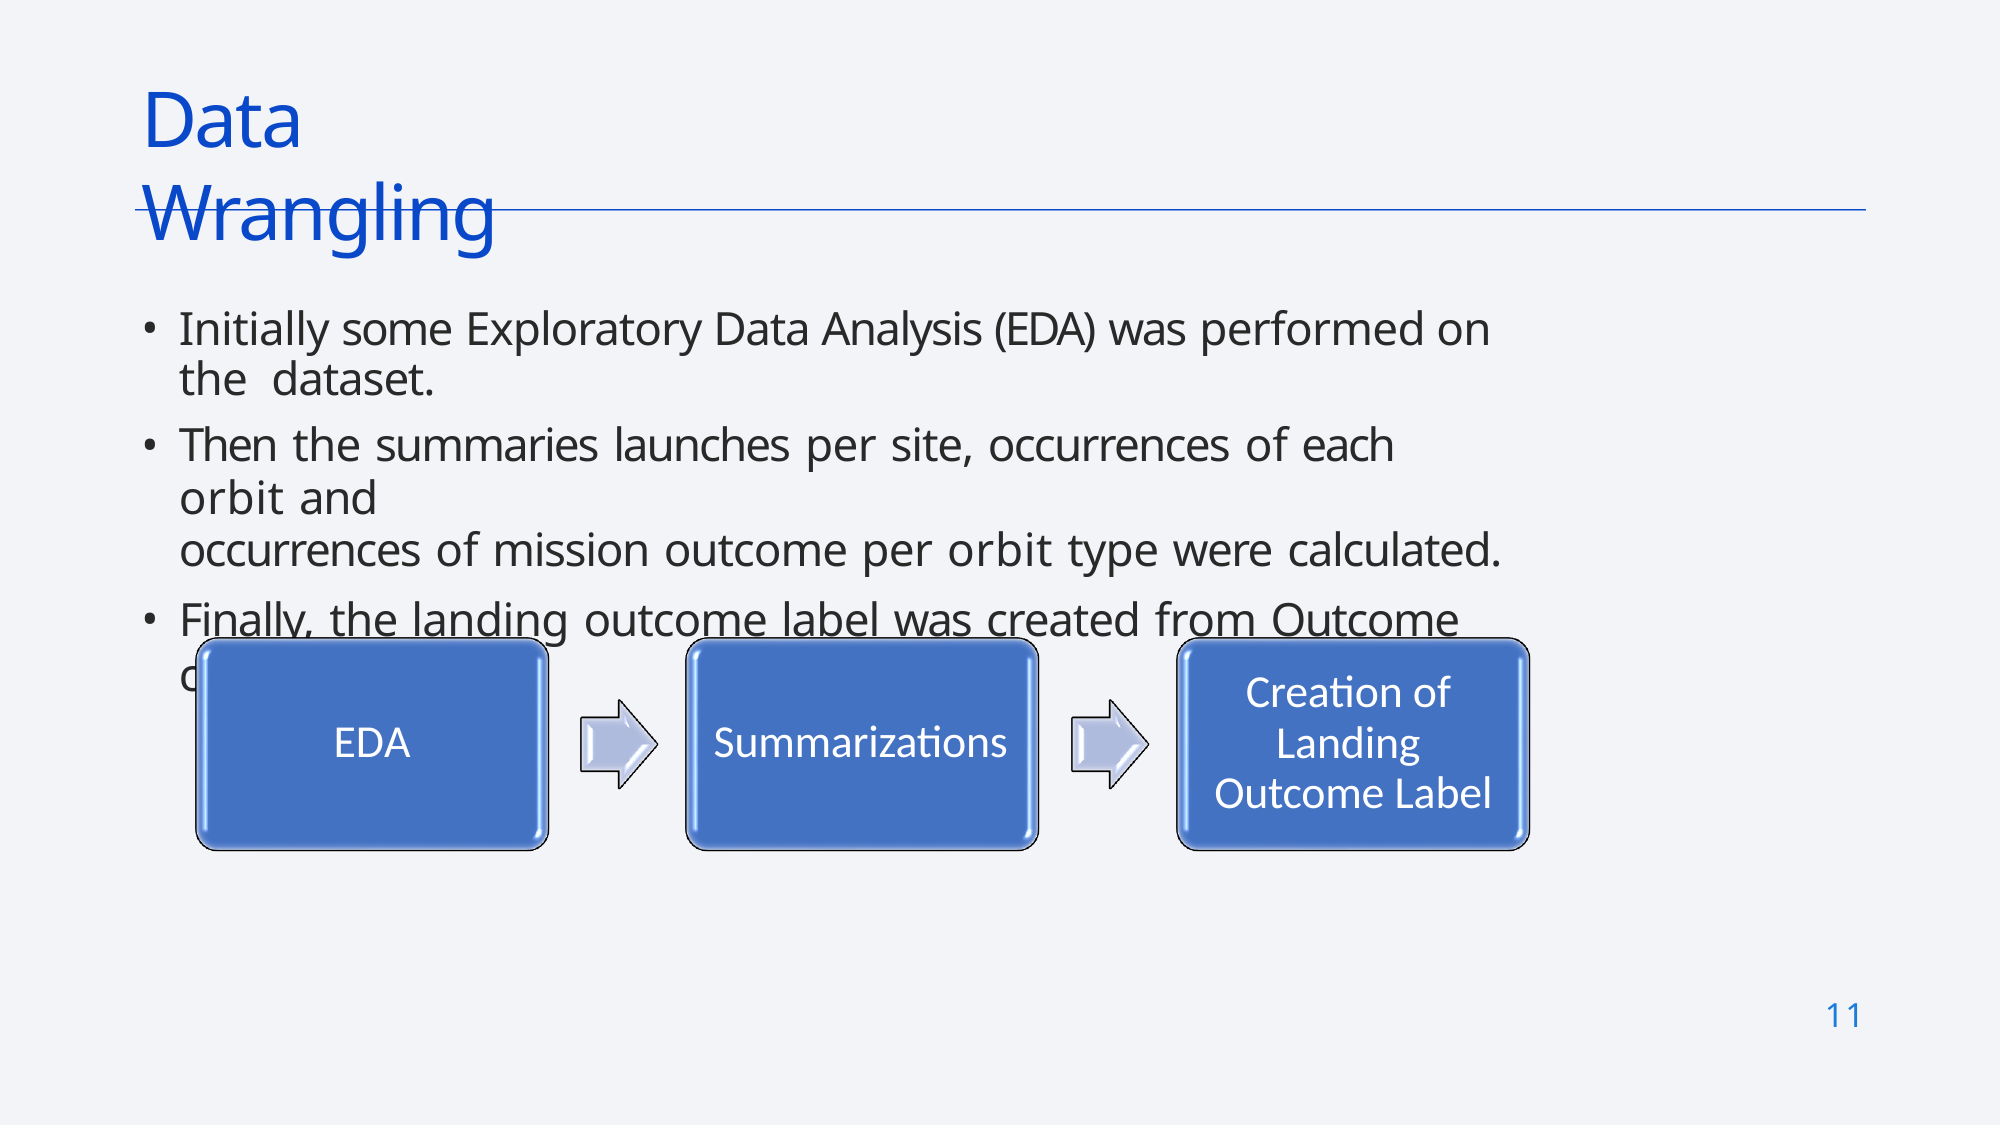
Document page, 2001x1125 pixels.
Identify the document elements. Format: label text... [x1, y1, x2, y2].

text_box Initially some Exploratory Data Analysis (EDA) was performed on the dataset. Then the summaries launches per site, occurrences of each orbit and occurrences of mission outcome per orbit type were calculated. Finally, the landing outcome label was created from Outcome column. [139, 296, 1543, 701]
title Data Wrangling [139, 68, 653, 259]
text_box 11 [1818, 1001, 1872, 1040]
picture [0, 0, 2000, 1125]
